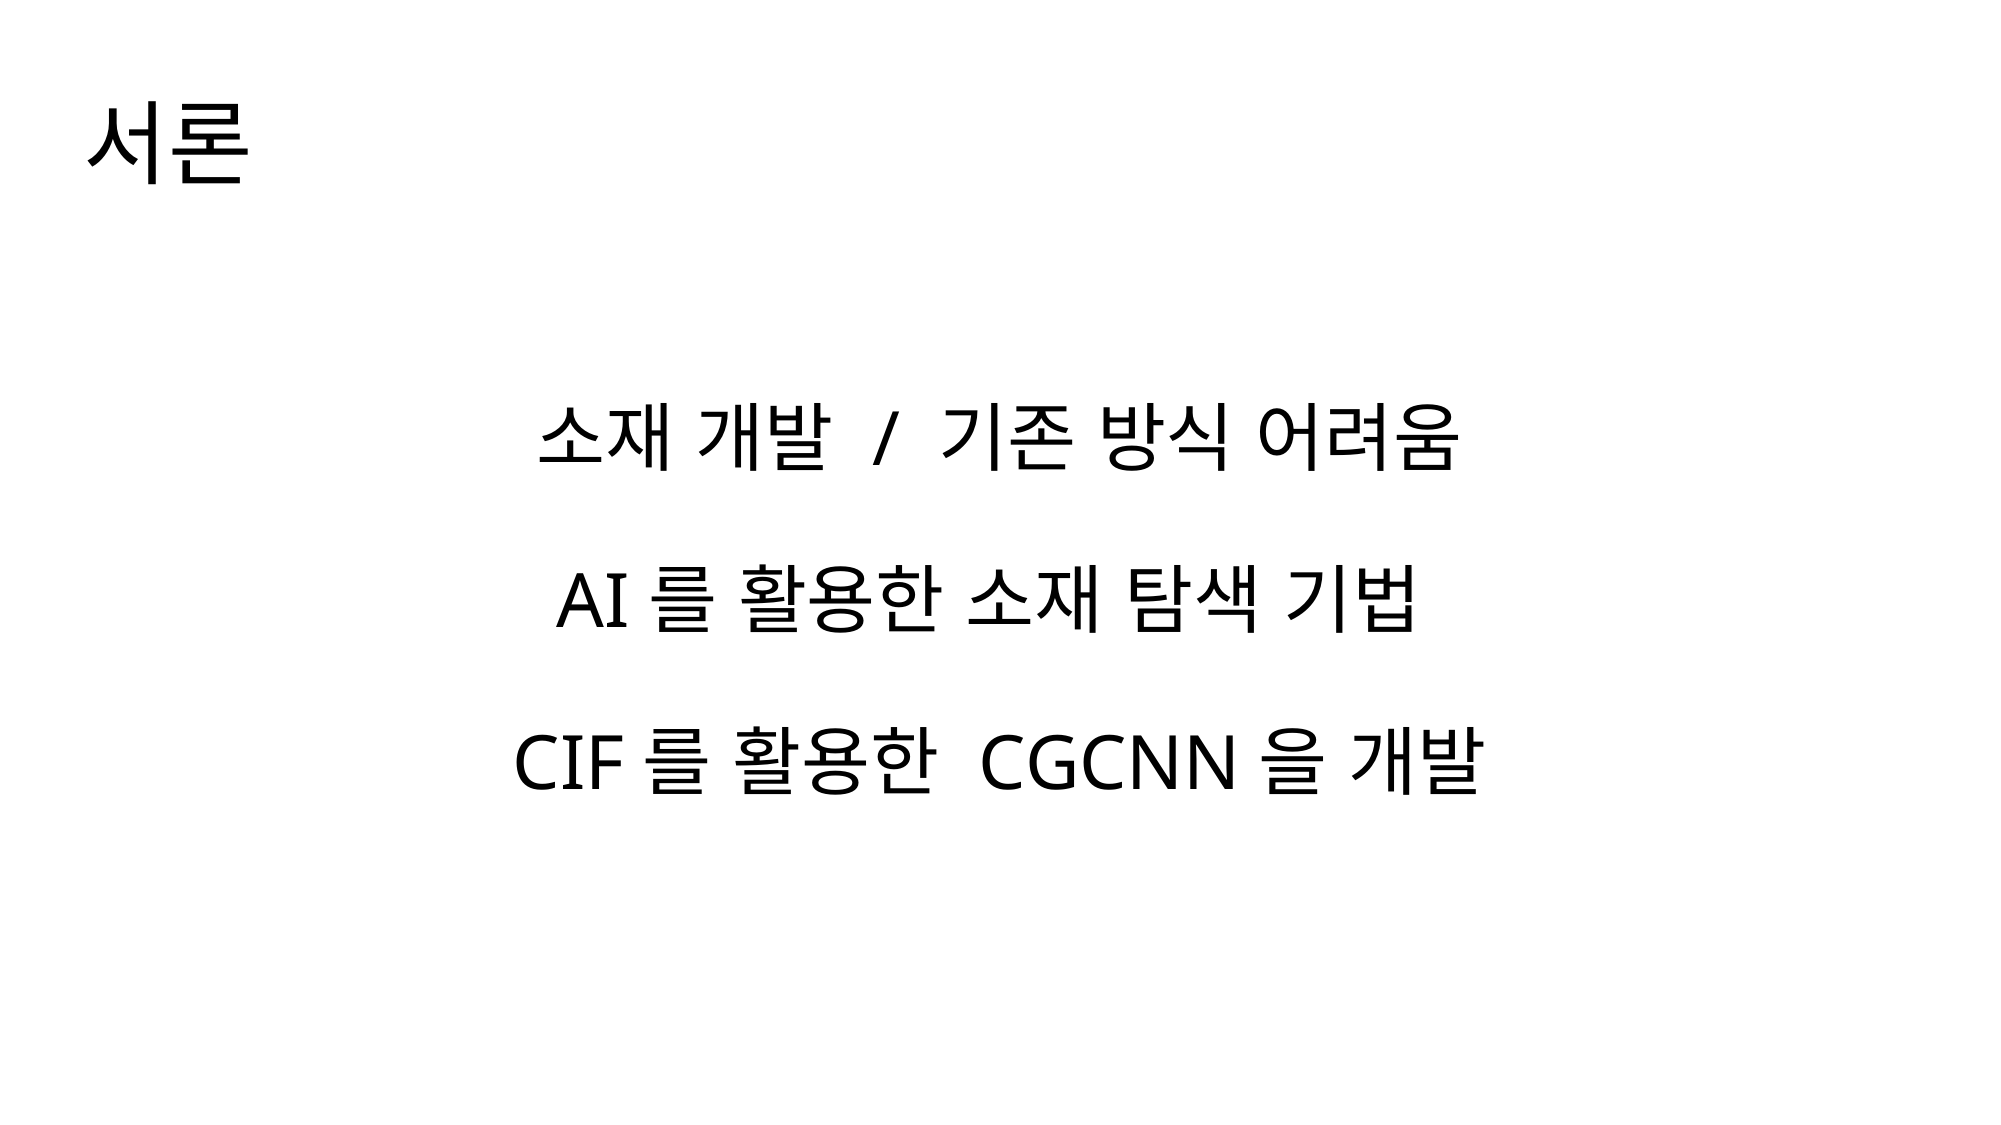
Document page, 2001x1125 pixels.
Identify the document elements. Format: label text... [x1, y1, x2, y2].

text_box 소재 개발 / 기존 방식 어려움 AI를 활용한 소재 탐색 기법 CIF를 활용한 CGCNN을 개발 [233, 303, 1767, 822]
title 서론 [68, 39, 1794, 257]
